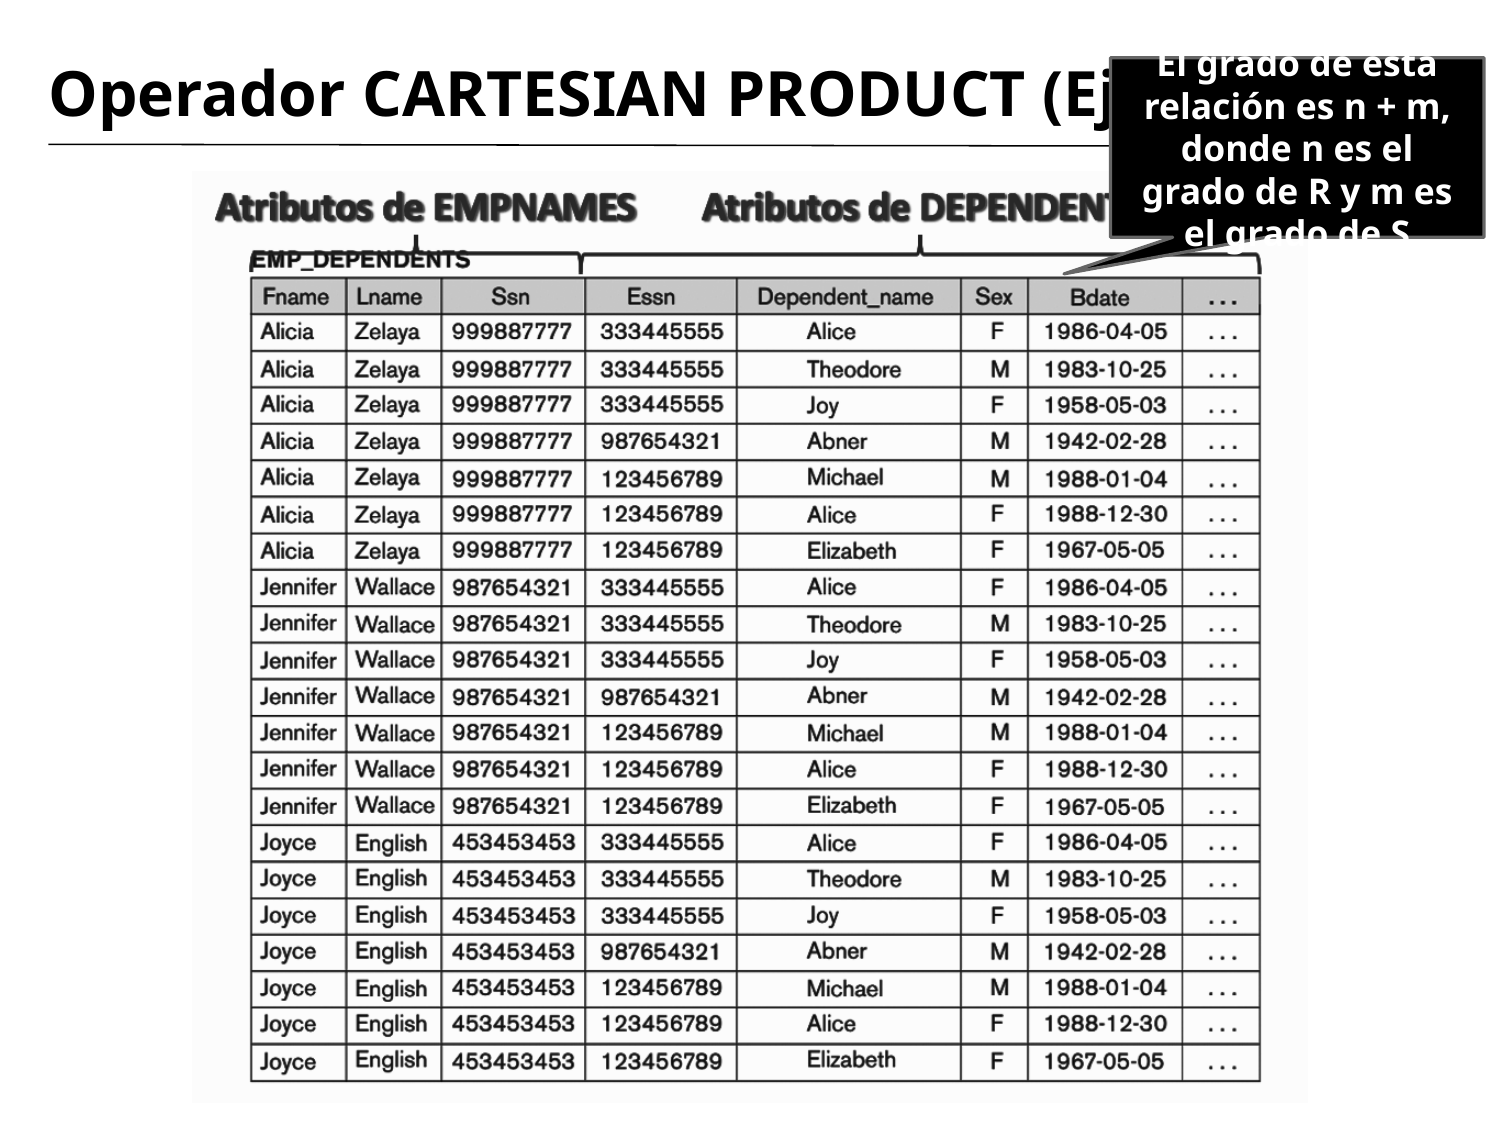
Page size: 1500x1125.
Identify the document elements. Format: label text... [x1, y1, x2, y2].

picture [192, 171, 1308, 1103]
text_box El grado de esta relación es n + m, donde n es el grado de R y m es el grado de S [1110, 57, 1484, 238]
title Operador CARTESIAN PRODUCT (Ejemplo) [33, 32, 1384, 145]
